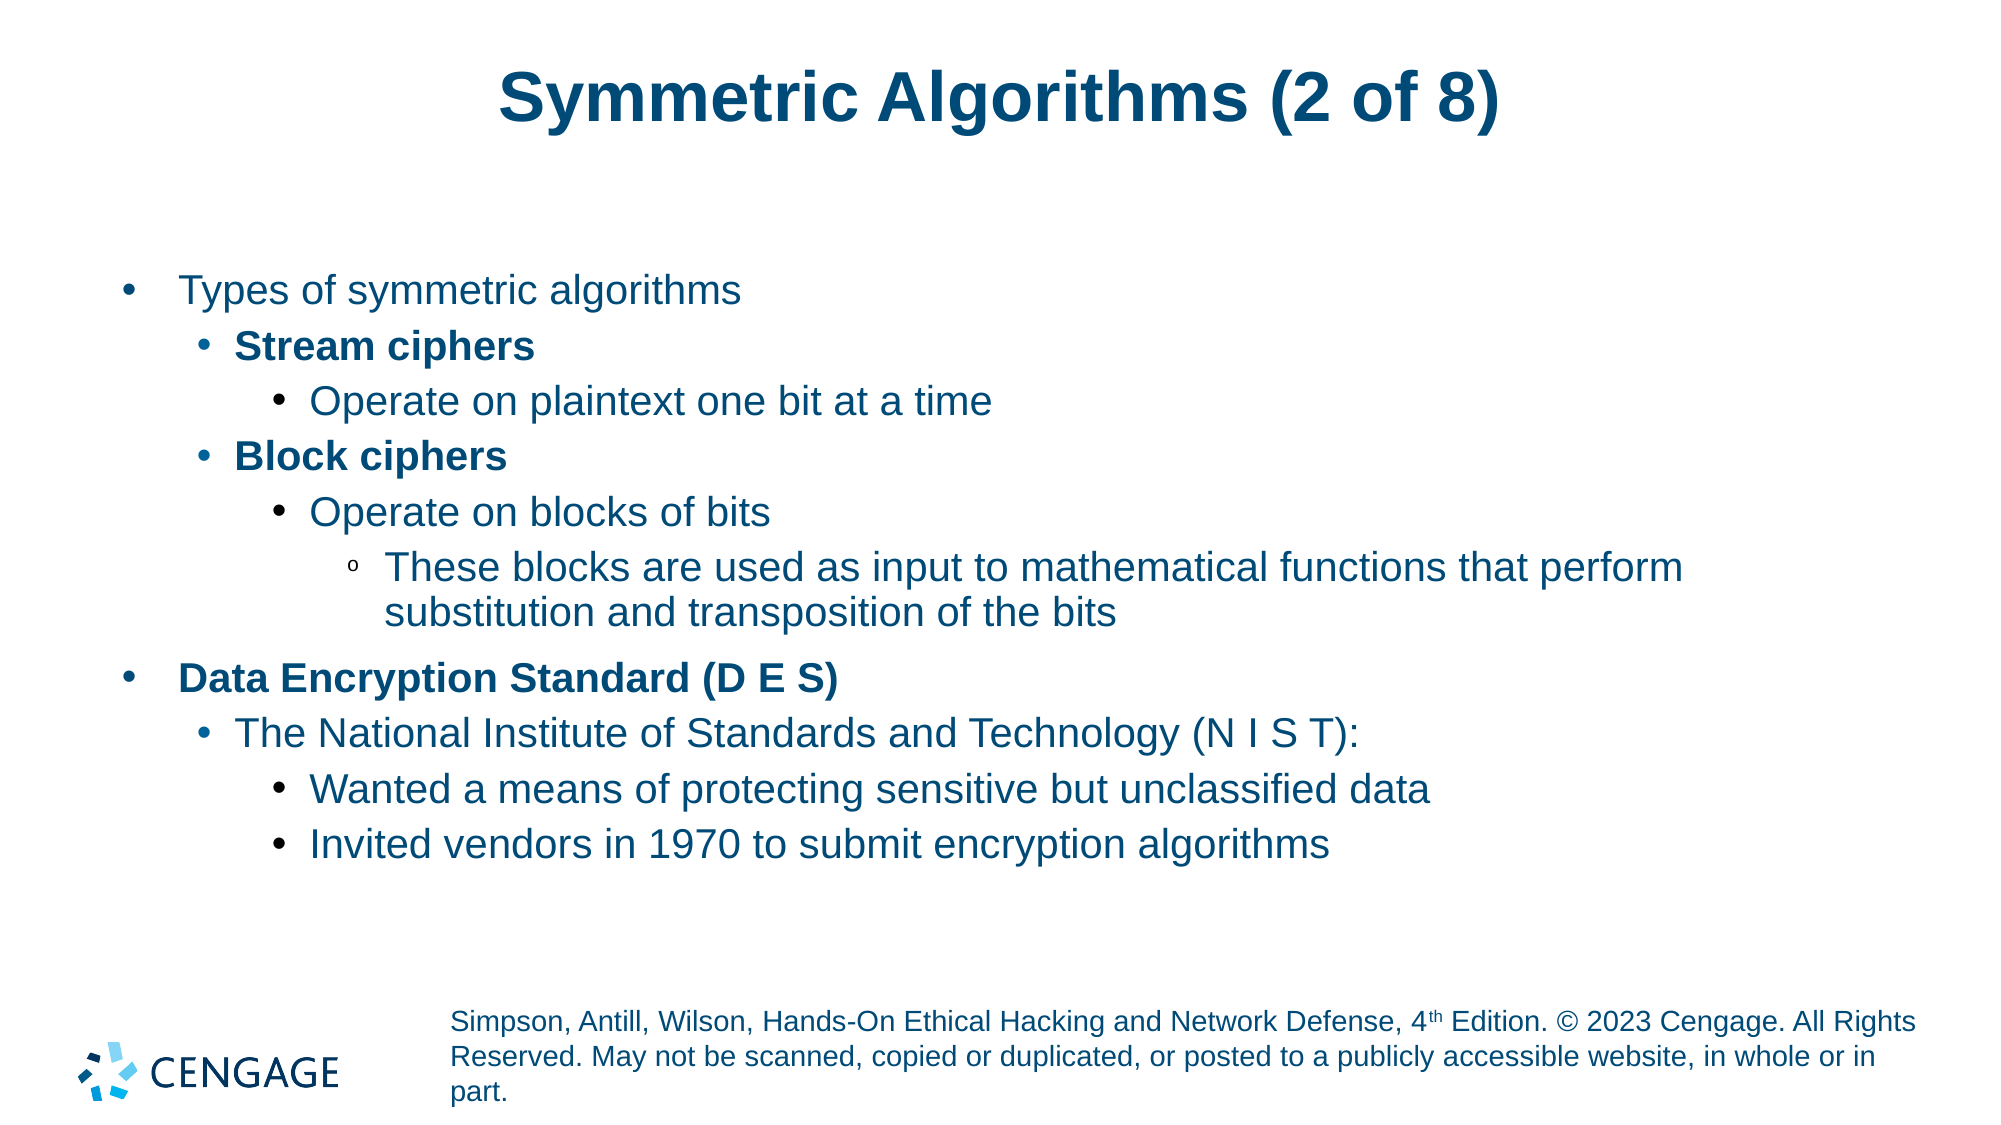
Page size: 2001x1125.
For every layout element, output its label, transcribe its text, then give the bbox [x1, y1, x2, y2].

title Symmetric Algorithms (2 of 8) [137, 59, 1863, 171]
picture [78, 1042, 338, 1101]
list Types of symmetric algorithms Stream ciphers Operate on plaintext one bit at a time Block ciphers Operate on blocks of bits These blocks are used as input to mathematical functions that perform substitution and transposition of the bits Data Encryption Standard (D E S) The National Institute of Standards and Technology (N I S T): Wanted a means of protecting sensitive but unclassified data Invited vendors in 1970 to submit encryption algorithms [121, 268, 1880, 990]
